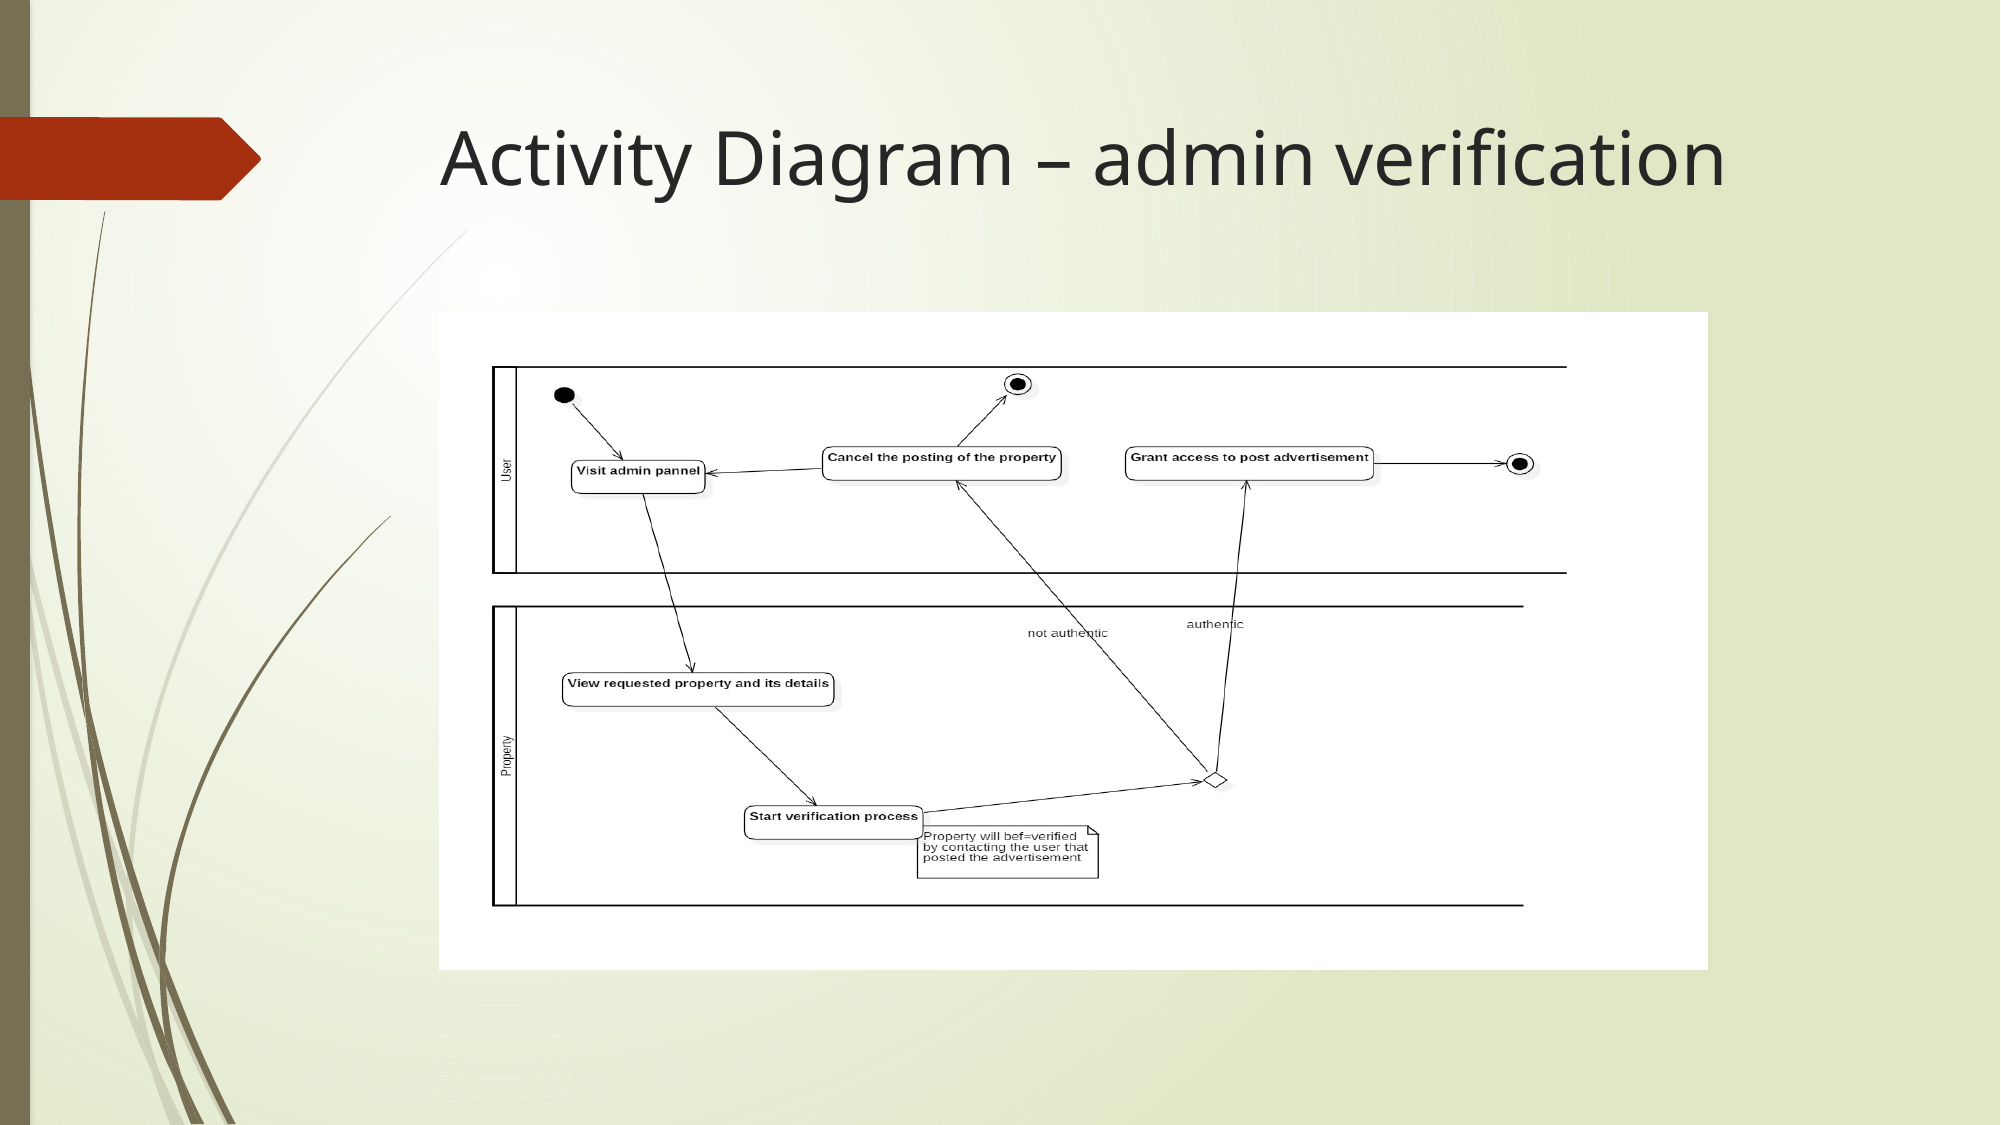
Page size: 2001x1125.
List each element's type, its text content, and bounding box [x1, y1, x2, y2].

title Activity Diagram – admin verification [425, 102, 1888, 313]
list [438, 312, 1708, 970]
